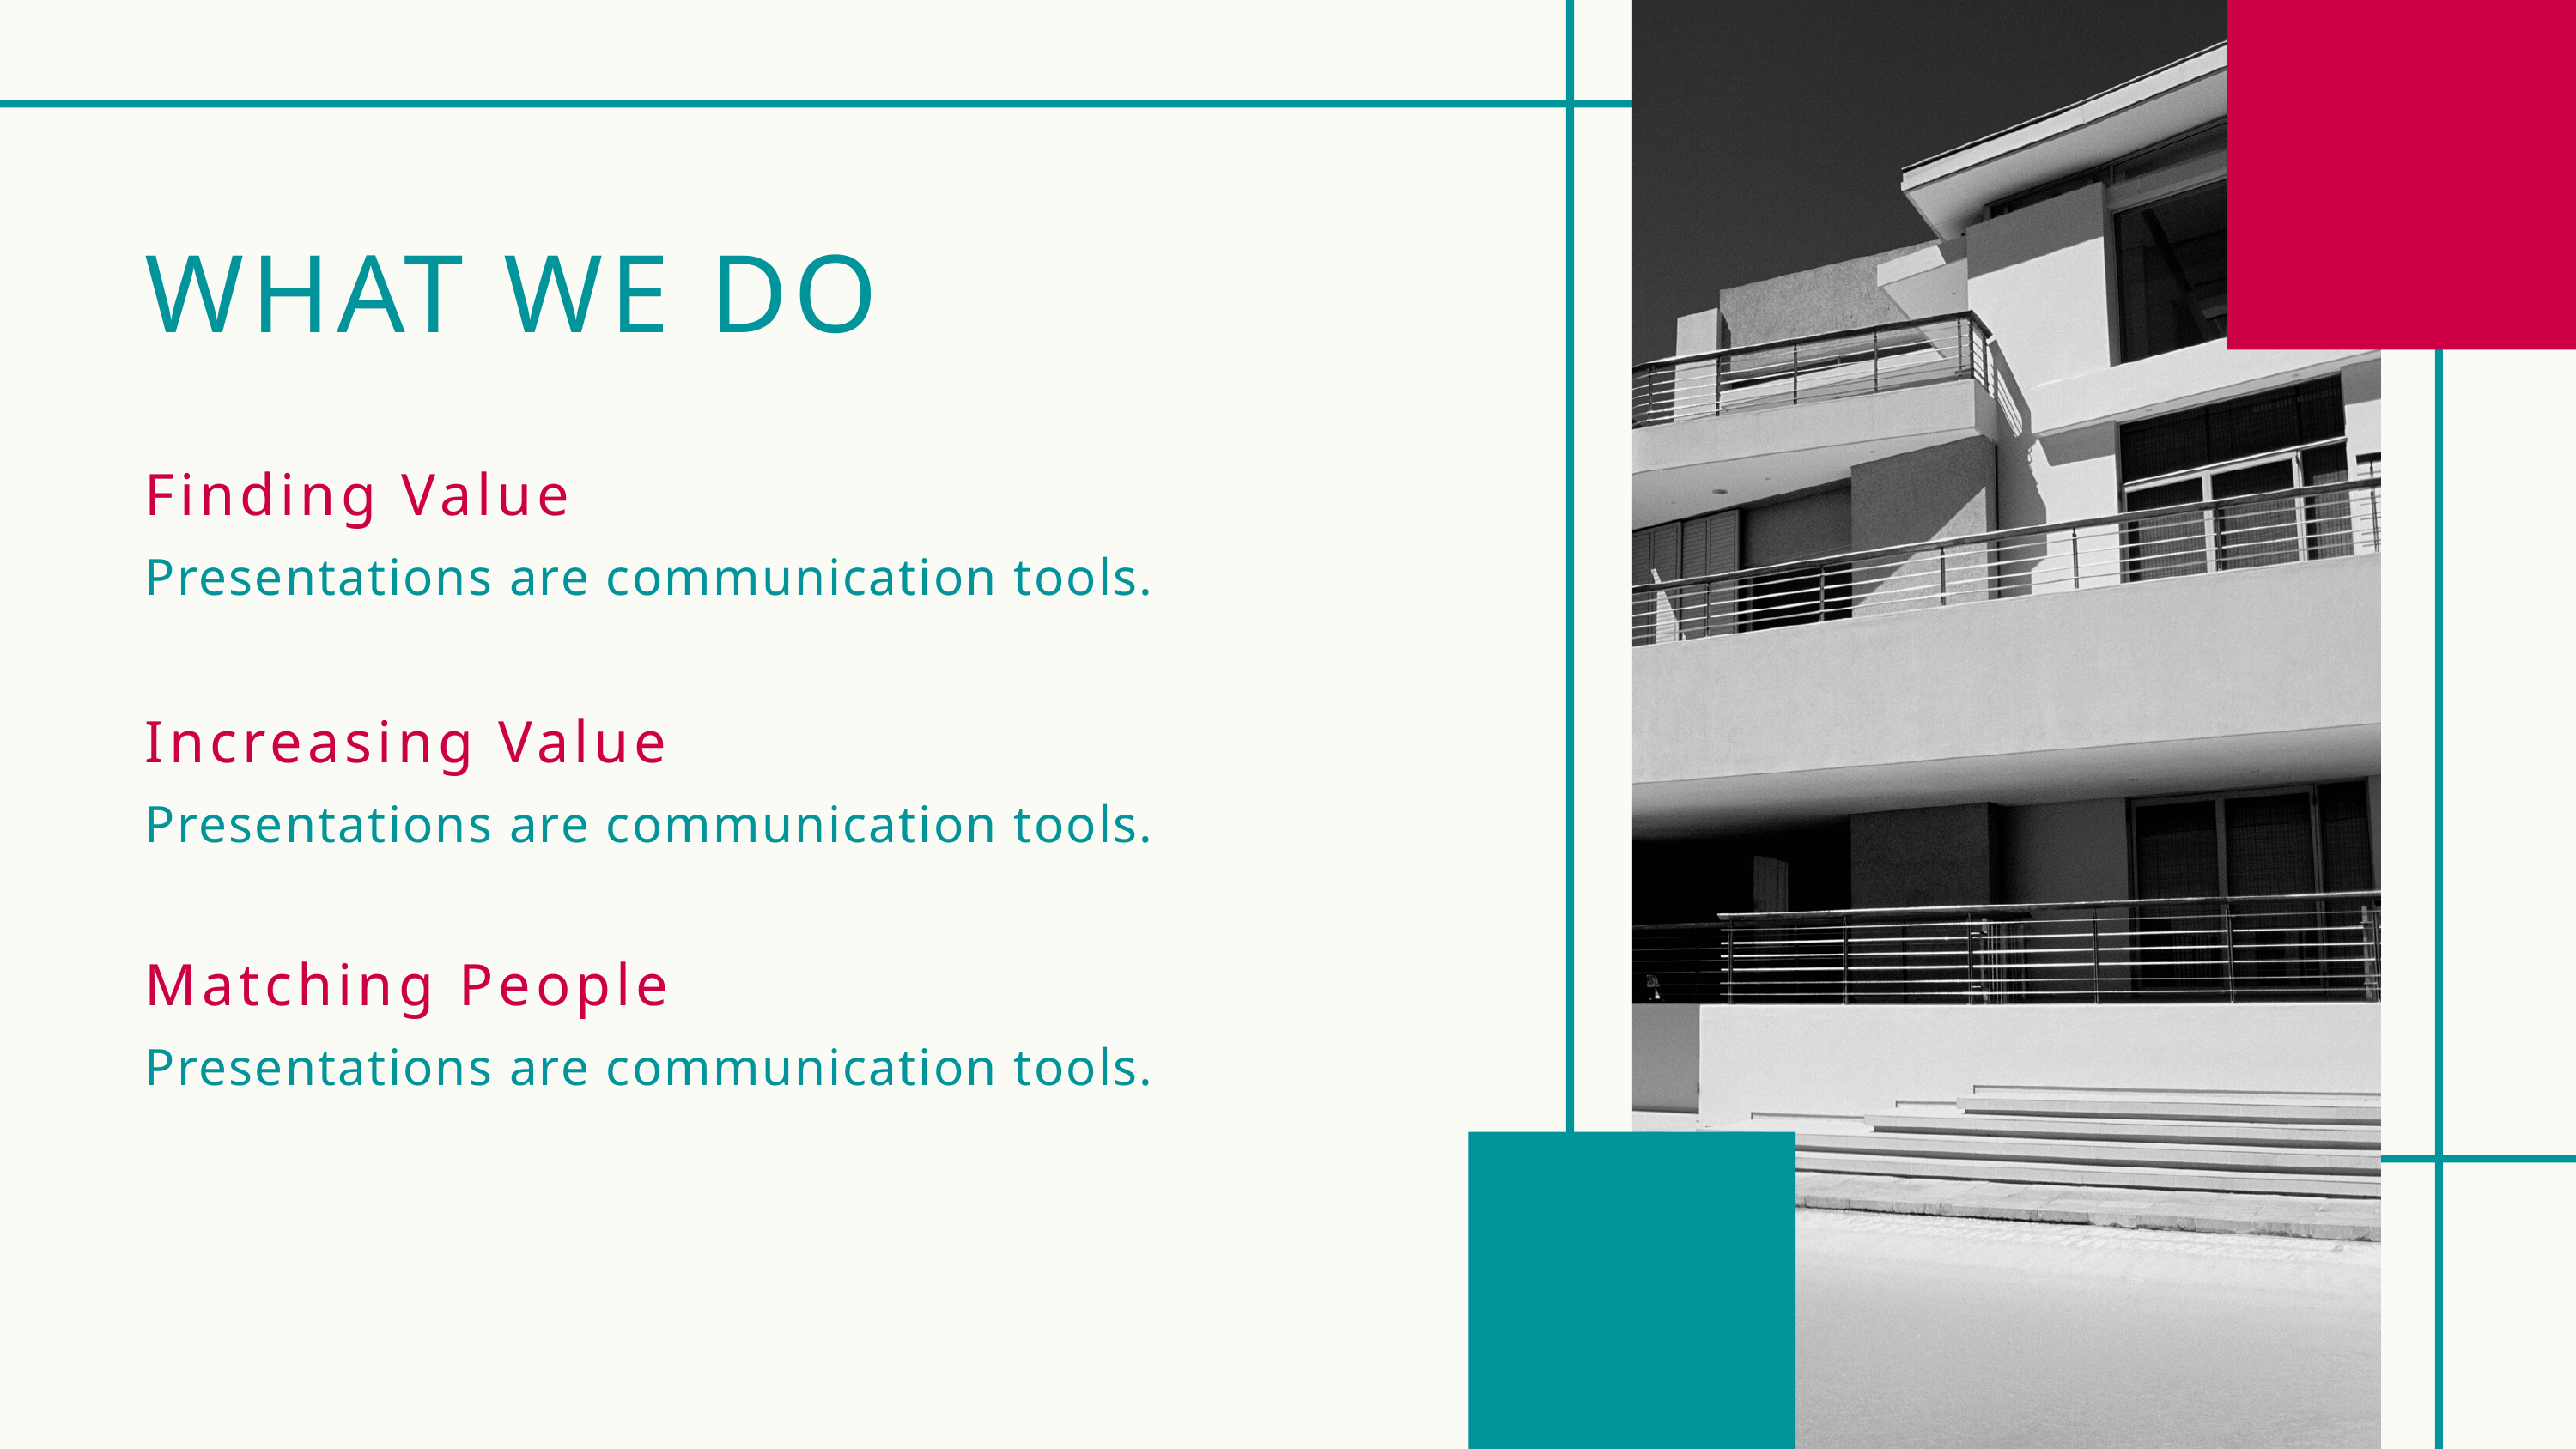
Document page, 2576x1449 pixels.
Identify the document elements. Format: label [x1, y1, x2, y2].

text_box [2388, 0, 2576, 1163]
picture [1631, 0, 2381, 1449]
text_box [144, 226, 1372, 1089]
text_box [0, 99, 1626, 1449]
text_box [2388, 1171, 2444, 1449]
text_box [1565, 0, 1626, 1163]
